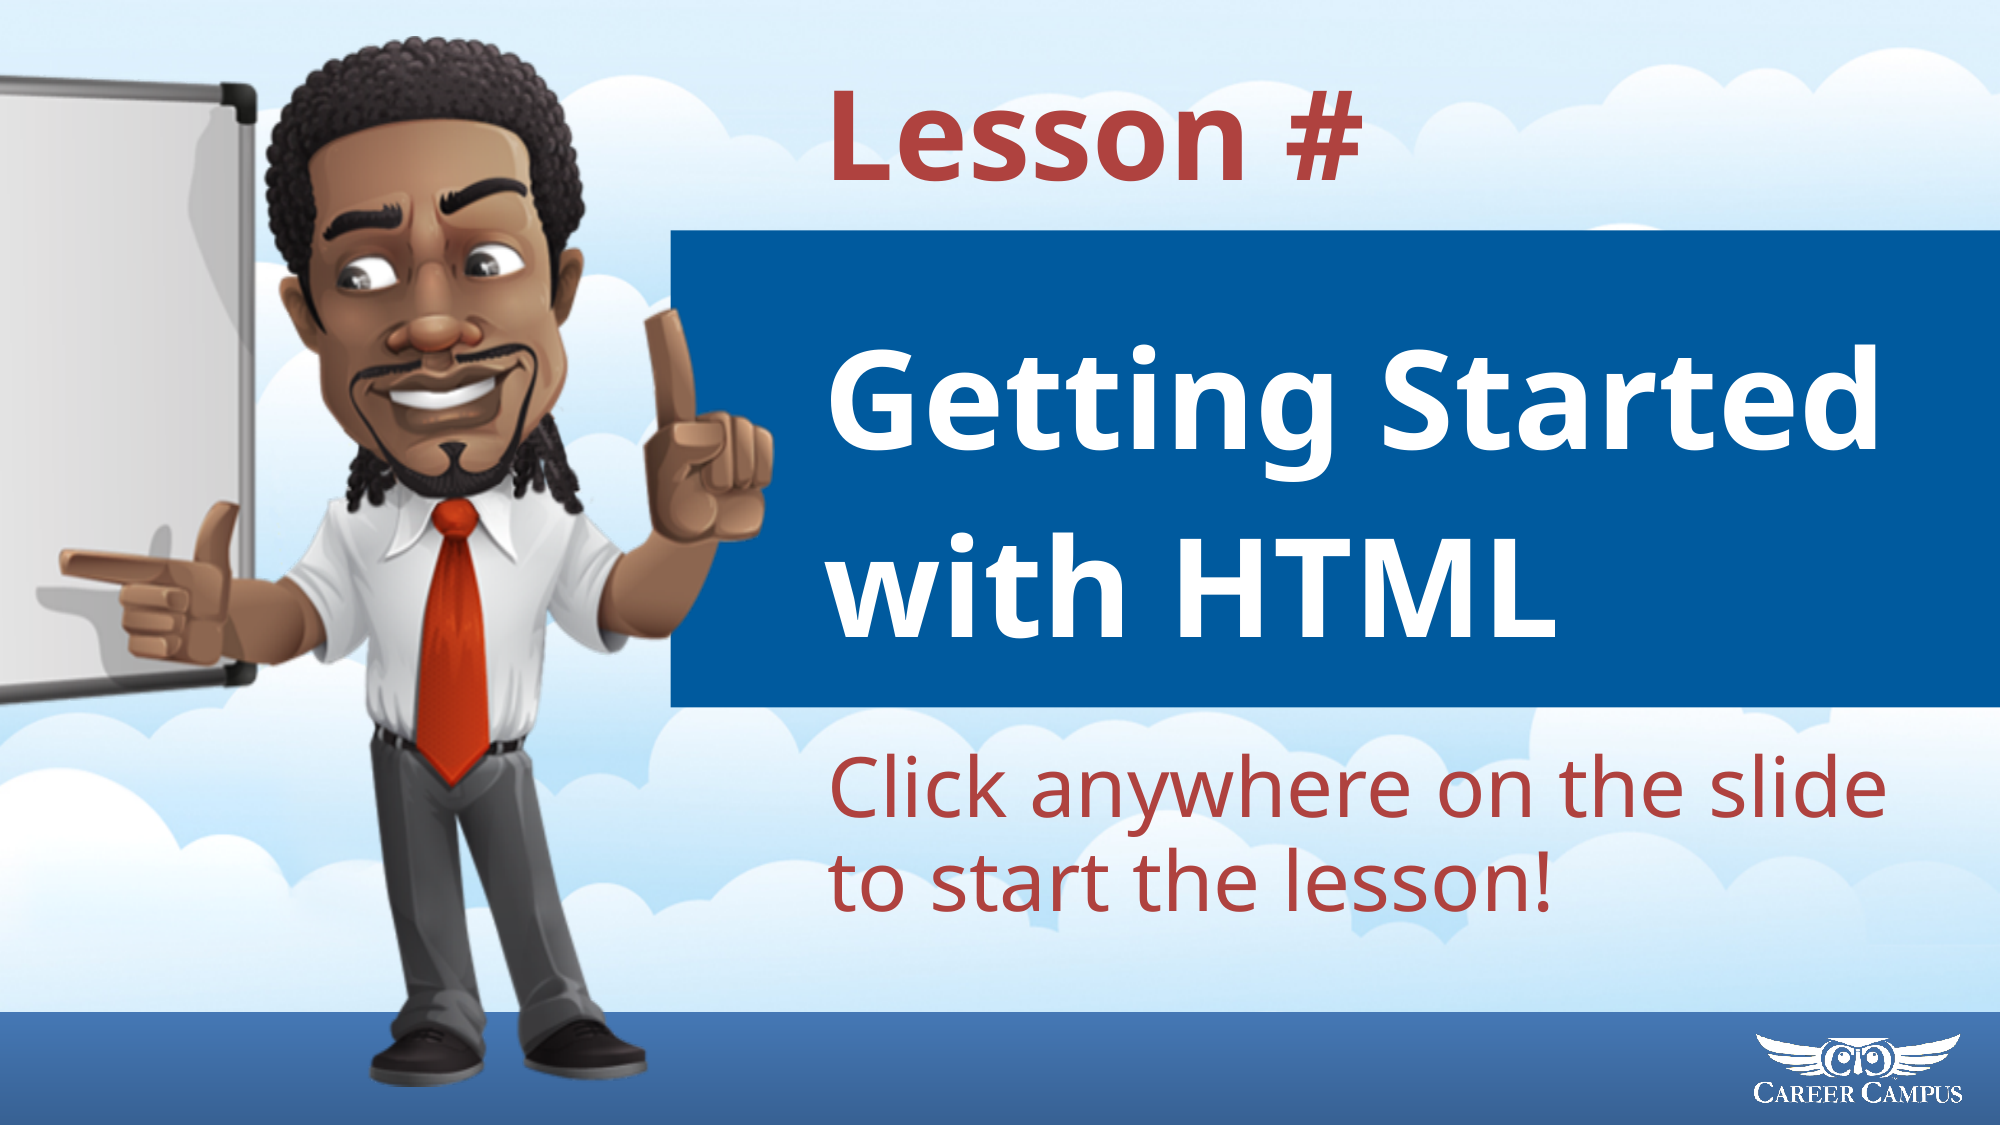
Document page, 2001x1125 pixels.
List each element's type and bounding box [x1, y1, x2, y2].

picture [0, 35, 776, 1087]
text_box [0, 0, 2000, 1125]
